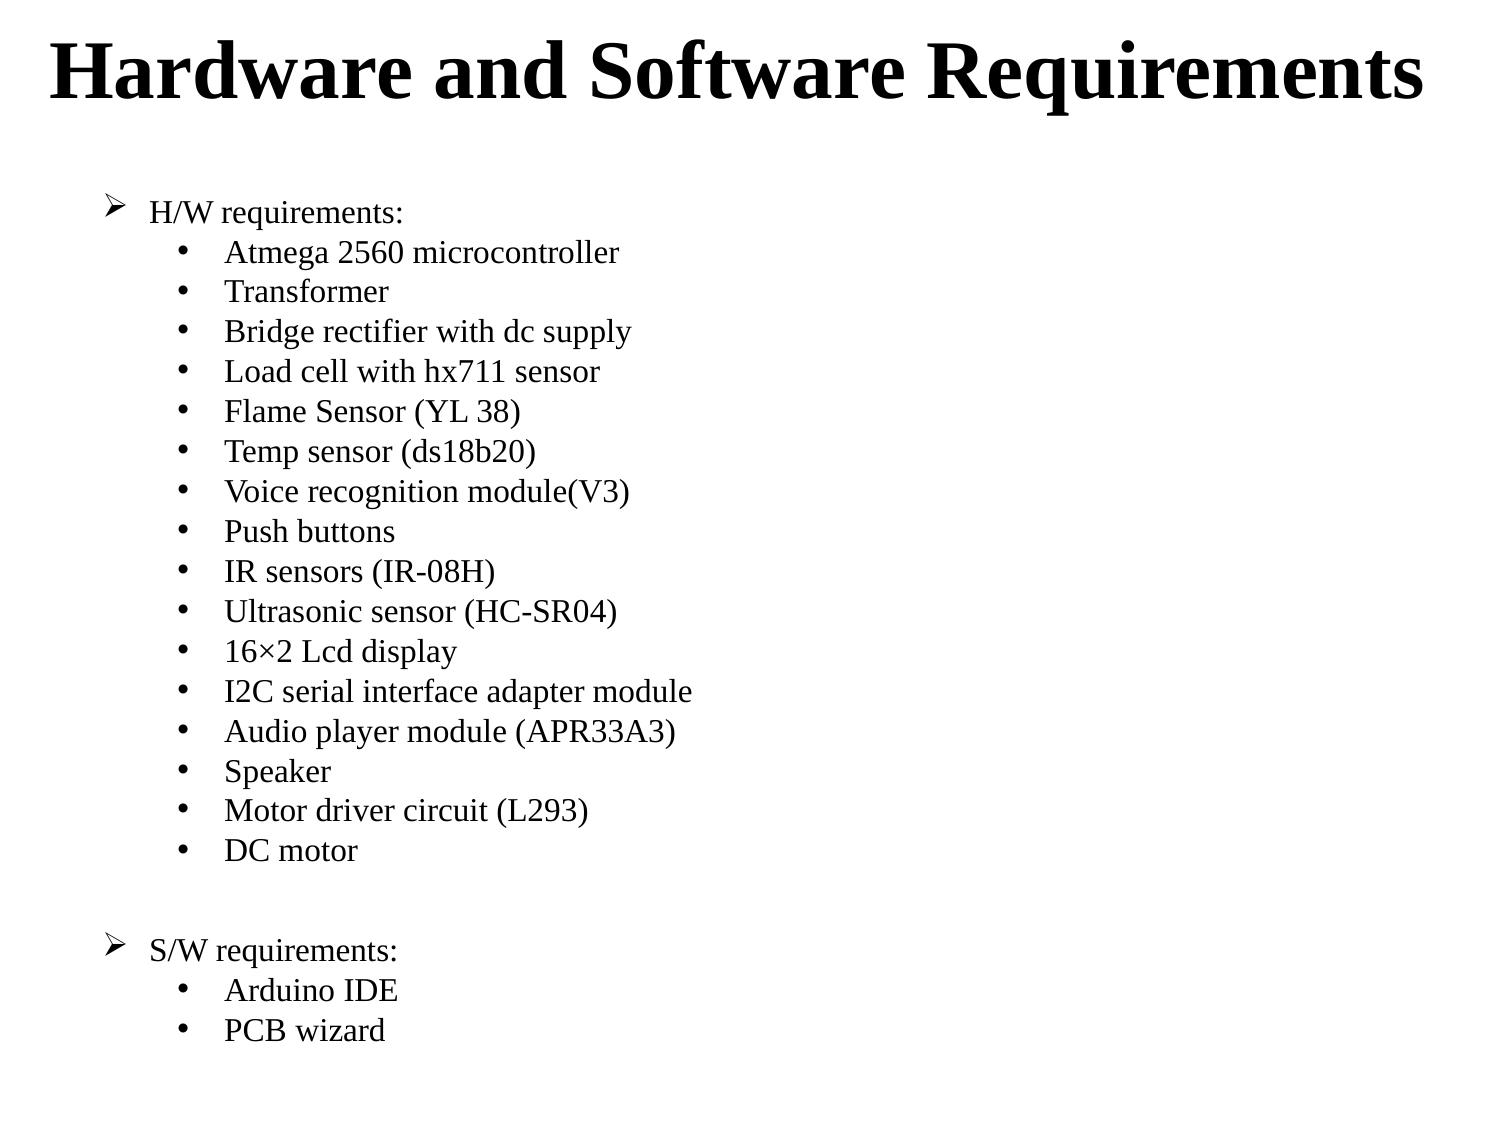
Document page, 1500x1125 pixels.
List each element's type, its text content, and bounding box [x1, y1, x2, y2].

text_box H/W requirements: Atmega 2560 microcontroller Transformer Bridge rectifier with dc supply Load cell with hx711 sensor Flame Sensor (YL 38) Temp sensor (ds18b20) Voice recognition module(V3) Push buttons IR sensors (IR-08H) Ultrasonic sensor (HC-SR04) 16×2 Lcd display I2C serial interface adapter module Audio player module (APR33A3) Speaker Motor driver circuit (L293) DC motor S/W requirements: Arduino IDE PCB wizard [87, 162, 1313, 1056]
title Hardware and Software Requirements [0, 0, 1476, 131]
